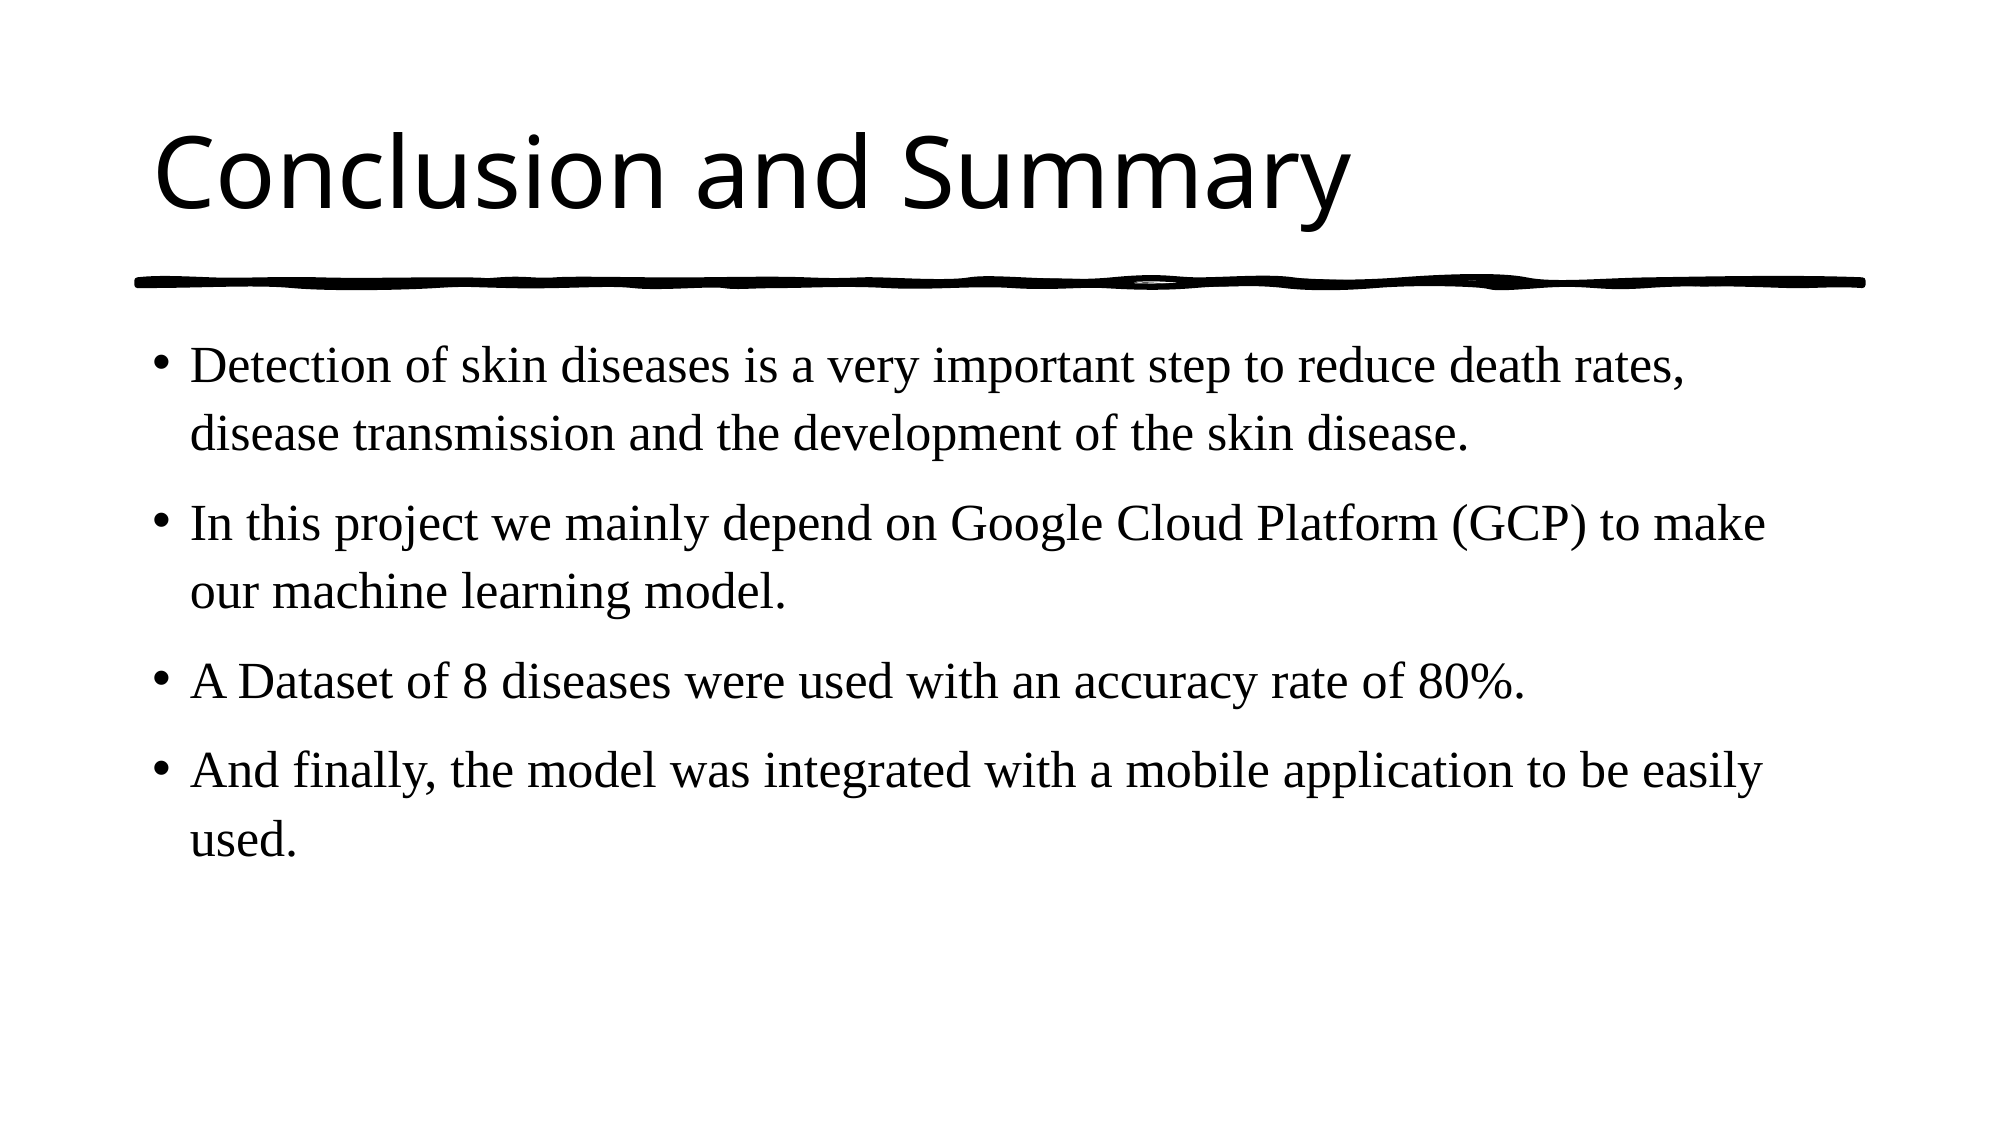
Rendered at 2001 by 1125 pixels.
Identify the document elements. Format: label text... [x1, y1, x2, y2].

list Detection of skin diseases is a very important step to reduce death rates, disease transmission and the development of the skin disease. In this project we mainly depend on Google Cloud Platform (GCP) to make our machine learning model. A Dataset of 8 diseases were used with an accuracy rate of 80%. And finally, the model was integrated with a mobile application to be easily used. [137, 316, 1863, 1014]
title Conclusion and Summary [137, 59, 1863, 278]
